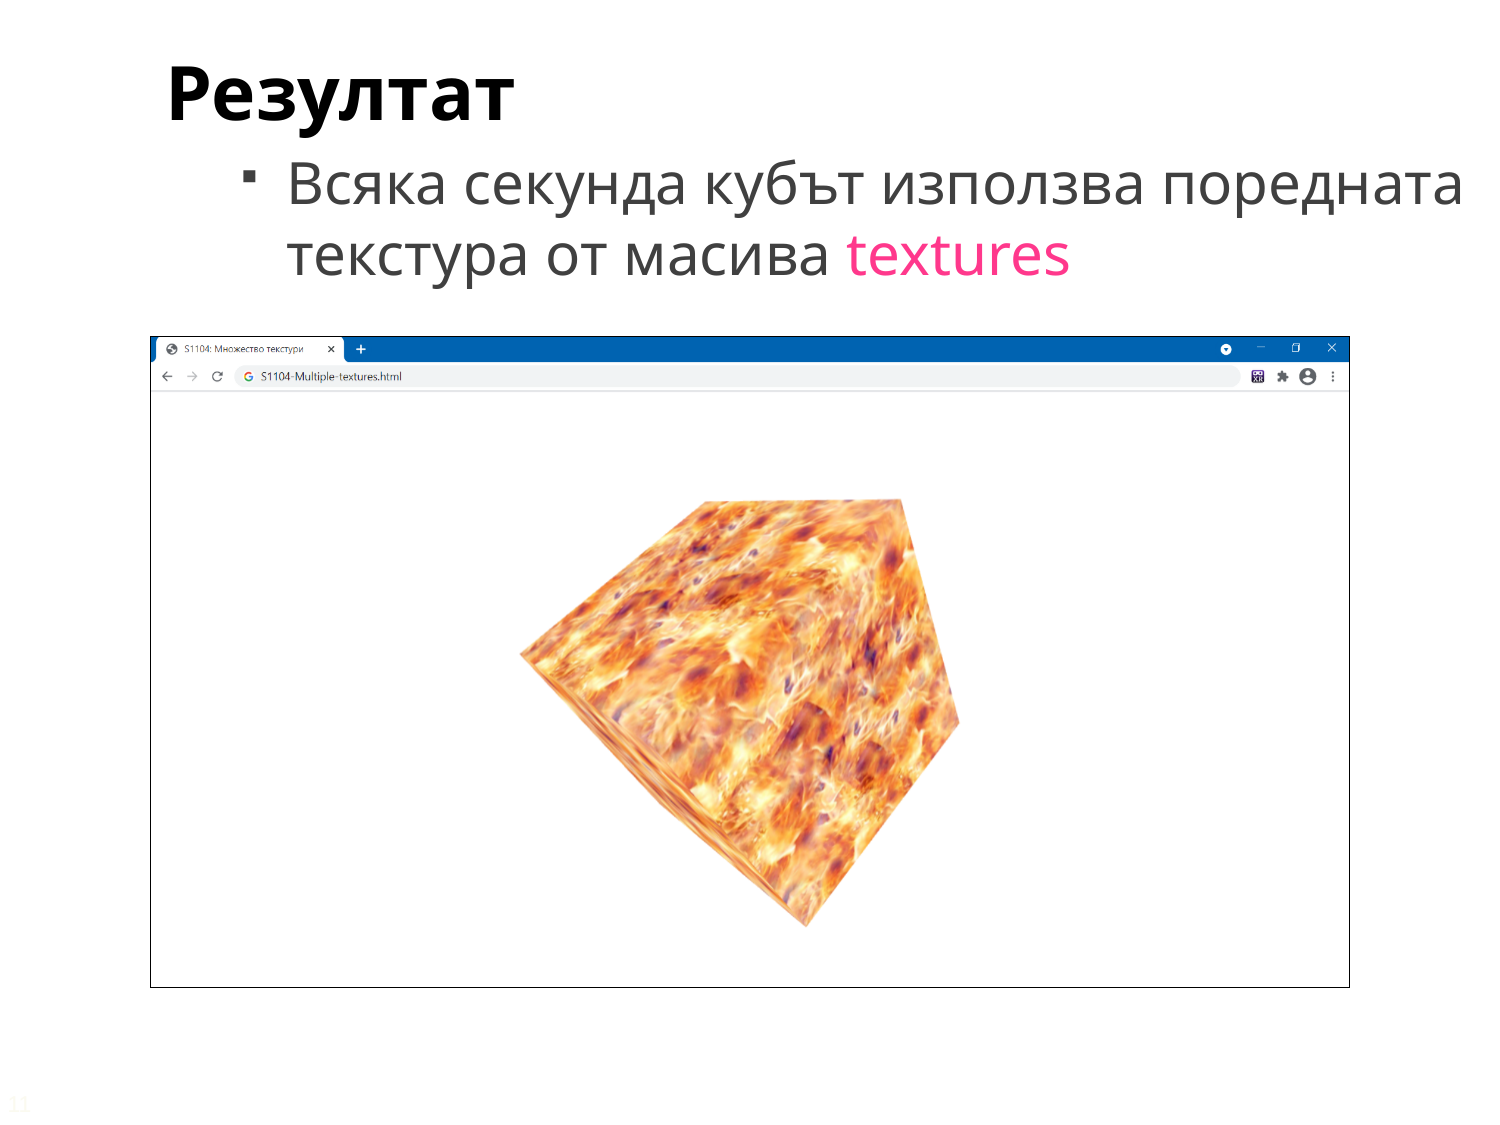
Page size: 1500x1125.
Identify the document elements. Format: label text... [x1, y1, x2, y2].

picture [149, 335, 1351, 988]
list Резултат Всяка секунда кубът използва поредната текстура от масива textures [150, 37, 1488, 1113]
